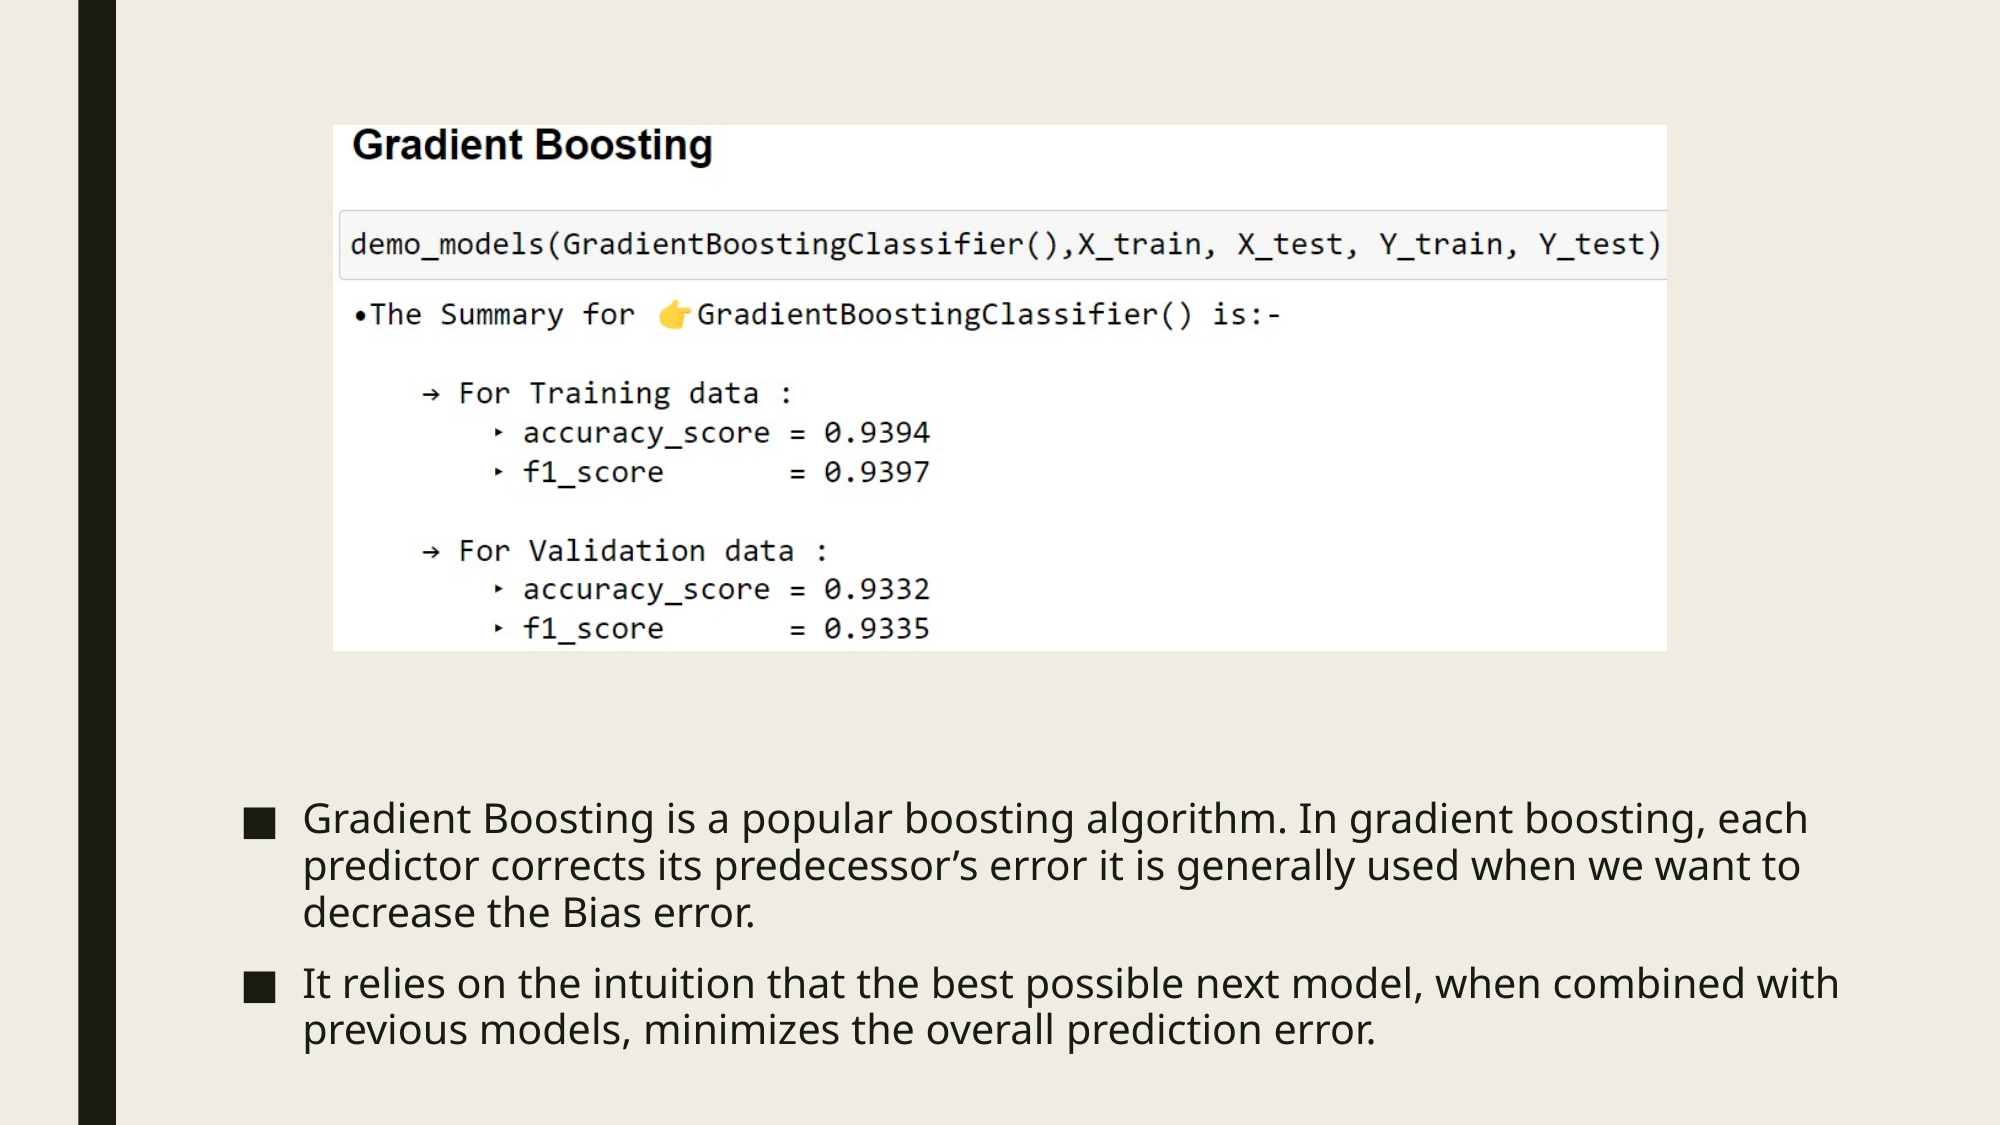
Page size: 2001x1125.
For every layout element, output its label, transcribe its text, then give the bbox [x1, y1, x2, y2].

list Gradient Boosting is a popular boosting algorithm. In gradient boosting, each predictor corrects its predecessor’s error it is generally used when we want to decrease the Bias error. It relies on the intuition that the best possible next model, when combined with previous models, minimizes the overall prediction error. [225, 74, 1920, 1069]
picture [333, 125, 1667, 651]
